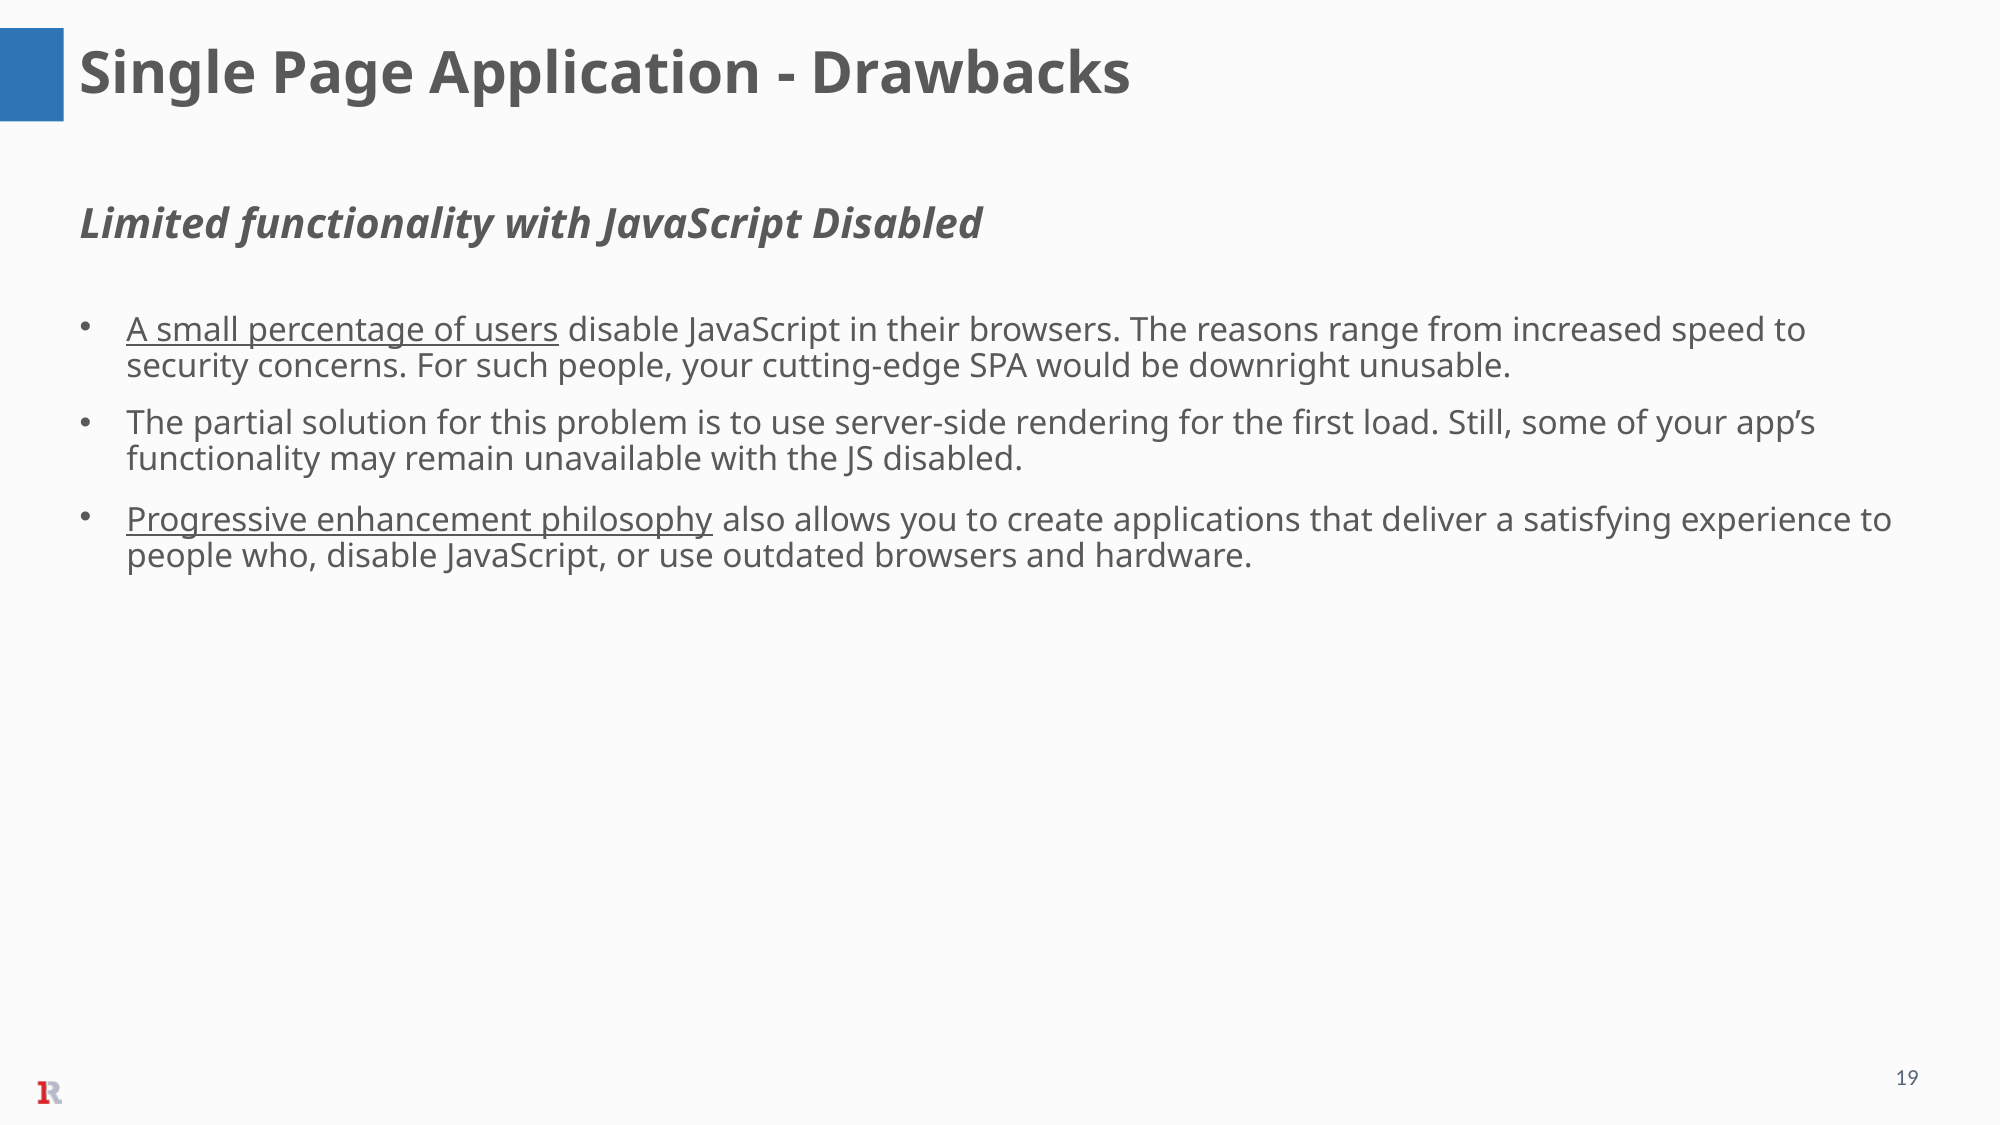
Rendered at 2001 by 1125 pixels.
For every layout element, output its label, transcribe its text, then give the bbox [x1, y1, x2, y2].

list Single Page Application - Drawbacks [64, 35, 2000, 118]
picture [26, 1081, 62, 1104]
list Limited functionality with JavaScript Disabled A small percentage of users disable JavaScript in their browsers. The reasons range from increased speed to security concerns. For such people, your cutting-edge SPA would be downright unusable. The partial solution for this problem is to use server-side rendering for the first load. Still, some of your app’s functionality may remain unavailable with the JS disabled. Progressive enhancement philosophy also allows you to create applications that deliver a satisfying experience to people who, disable JavaScript, or use outdated browsers and hardware. [64, 128, 1942, 1027]
